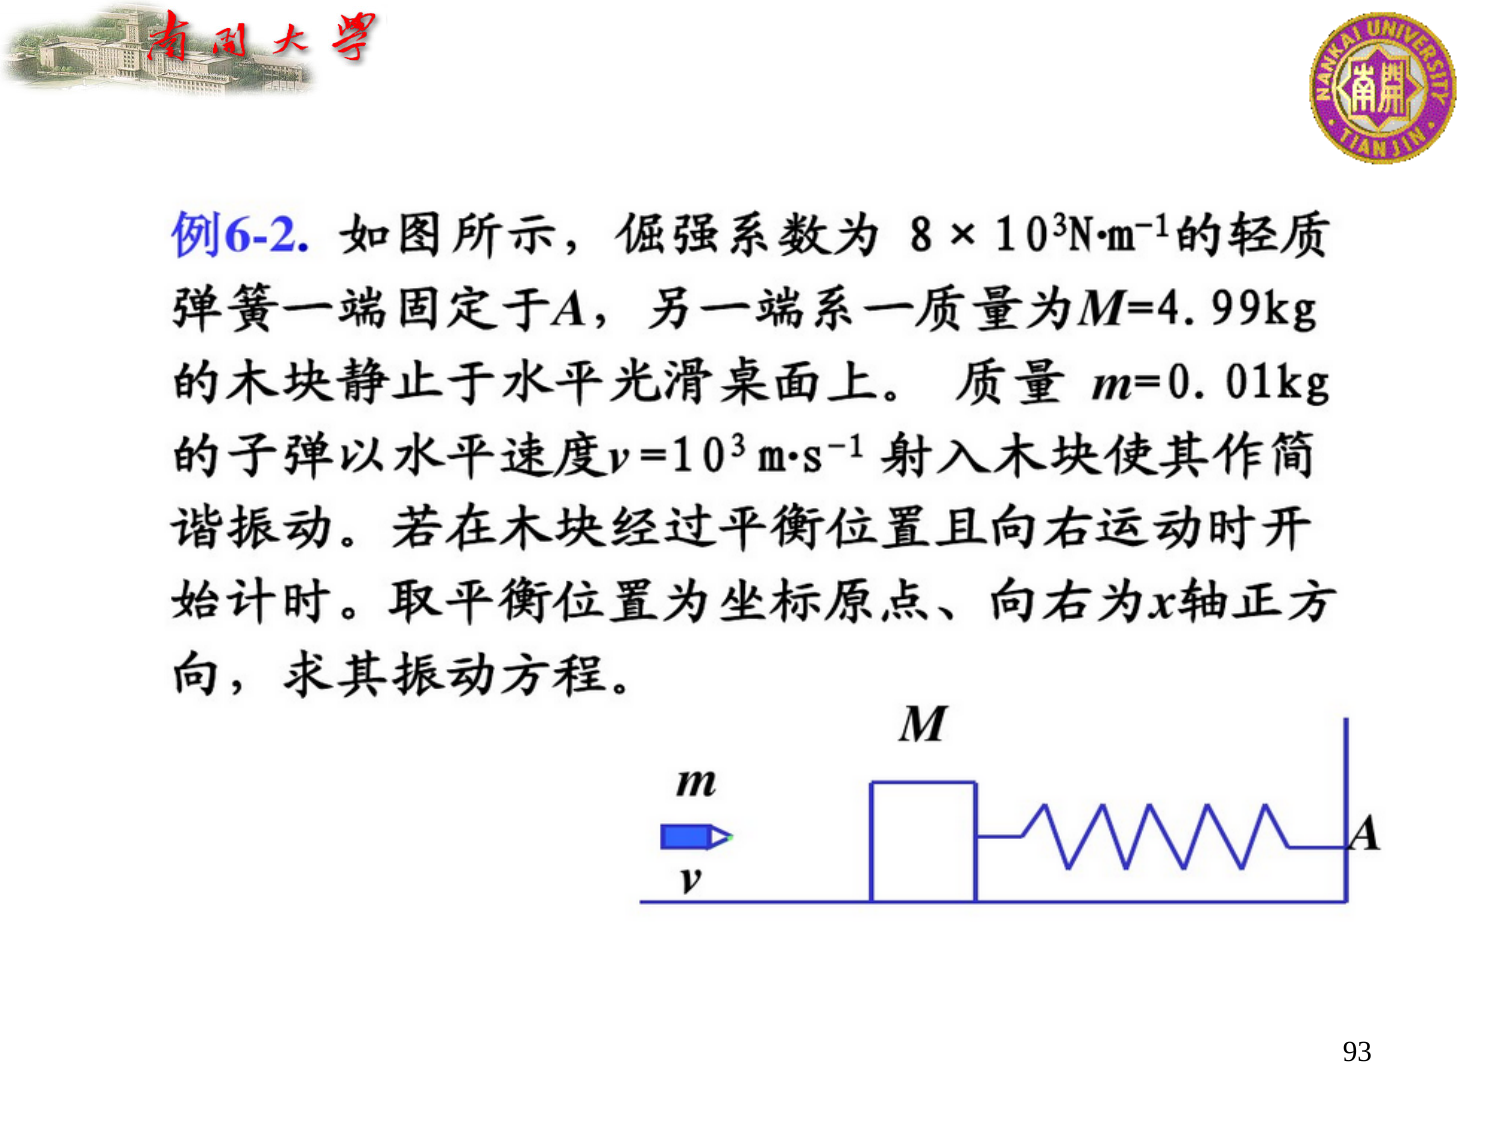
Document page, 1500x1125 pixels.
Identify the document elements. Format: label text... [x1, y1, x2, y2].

slide_number 93 [1074, 1024, 1388, 1101]
picture [164, 196, 1388, 923]
picture [1262, 0, 1500, 178]
picture [0, 0, 388, 100]
